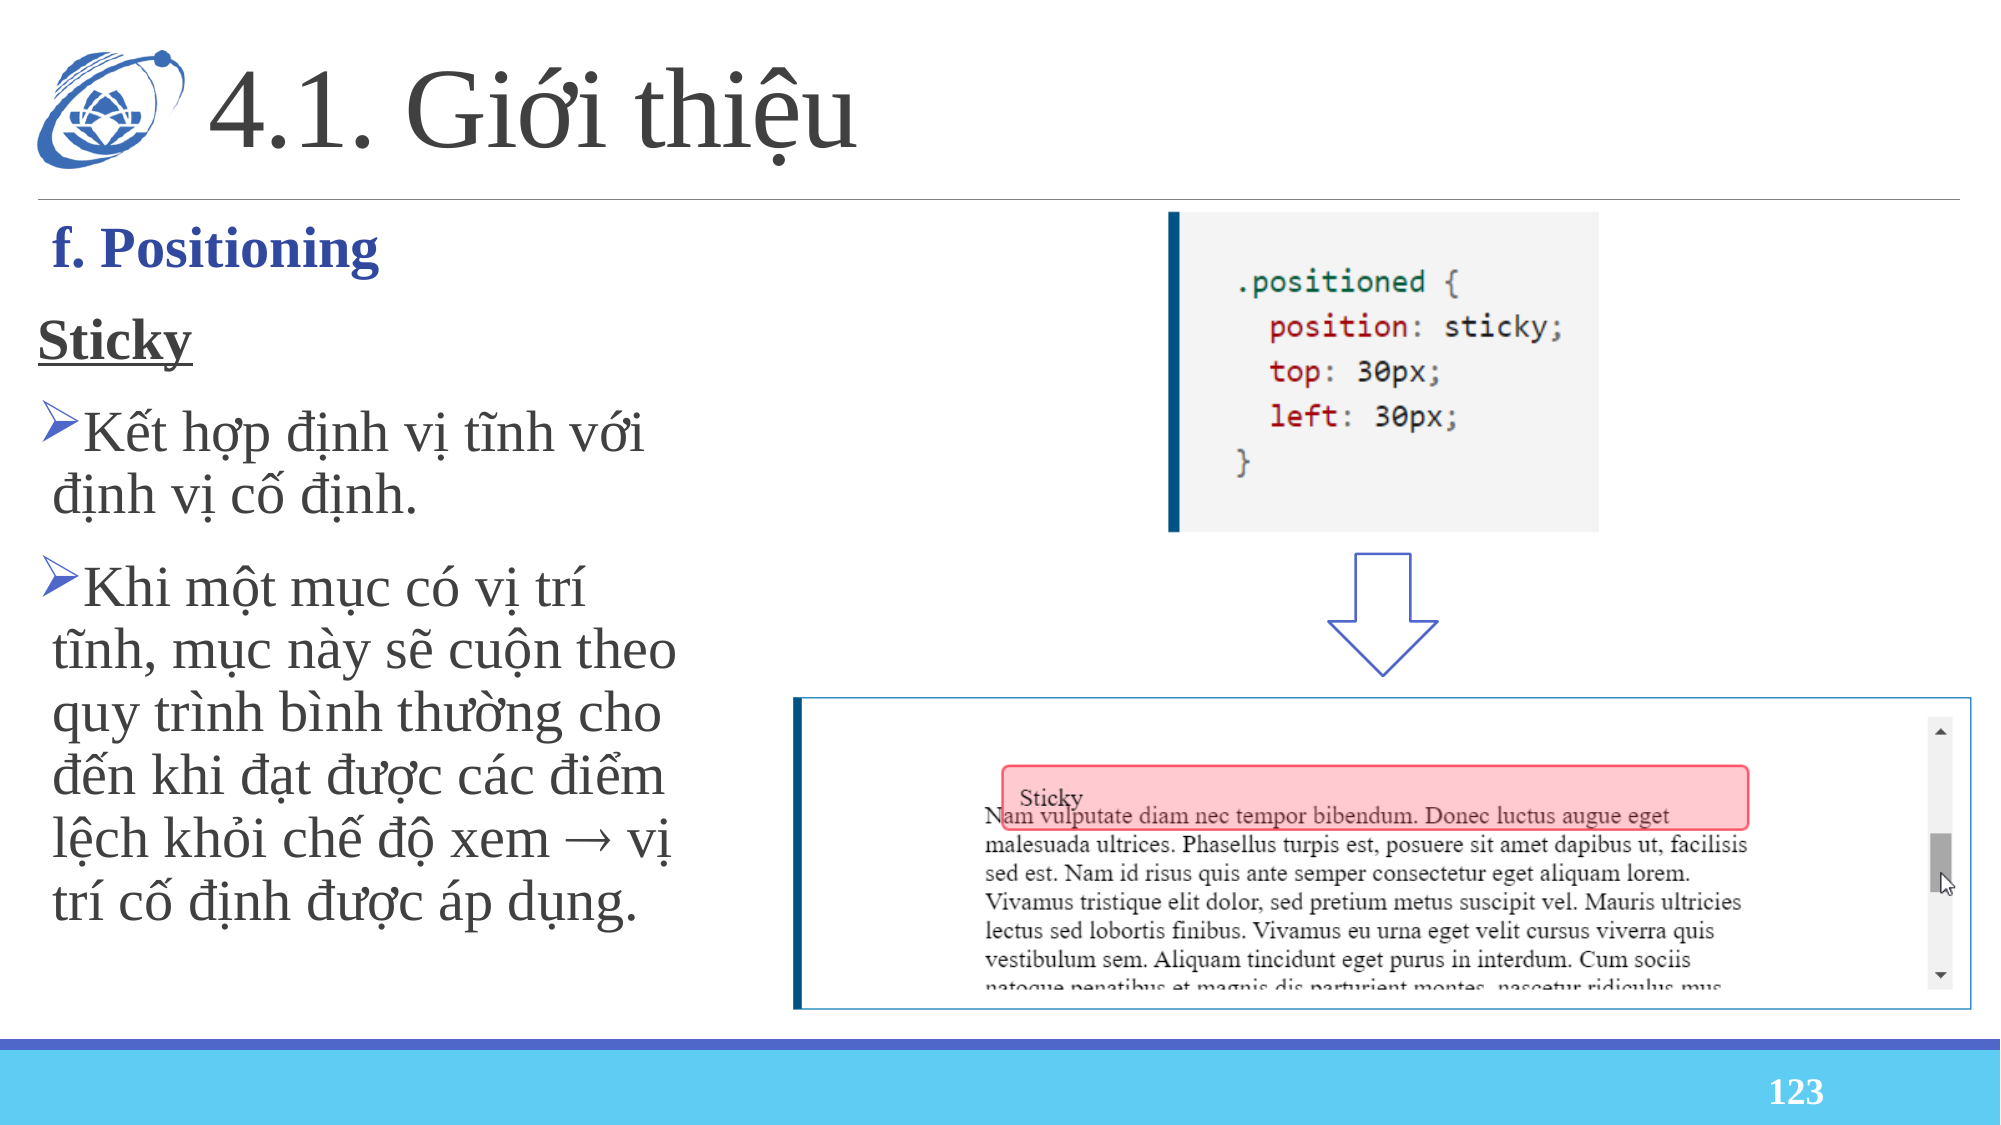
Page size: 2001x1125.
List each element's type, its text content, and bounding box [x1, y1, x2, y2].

picture [792, 695, 1974, 1011]
slide_number 123 [1624, 1059, 1840, 1120]
list f. Positioning Sticky Kết hợp định vị tĩnh với định vị cố định. Khi một mục có vị trí tĩnh, mục này sẽ cuộn theo quy trình bình thường cho đến khi đạt được các điểm lệch khỏi chế độ xem  vị trí cố định được áp dụng. [37, 209, 700, 1011]
picture [1166, 208, 1600, 535]
picture [37, 34, 185, 183]
text_box [1327, 552, 1439, 677]
title 4.1. Giới thiệu [193, 47, 1961, 192]
